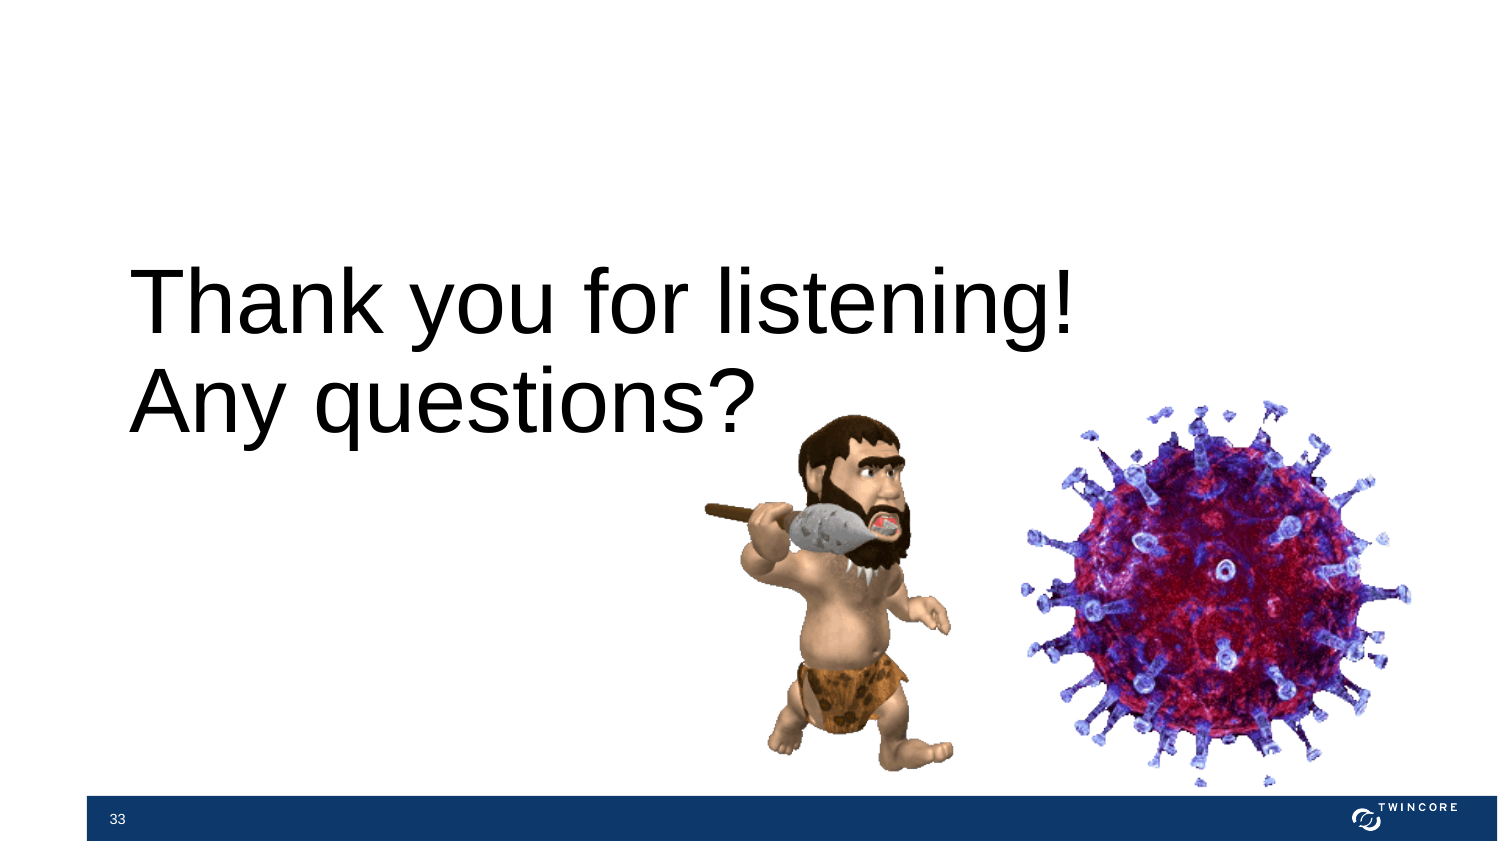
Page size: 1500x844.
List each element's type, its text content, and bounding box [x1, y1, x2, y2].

picture [648, 371, 1500, 831]
title Thank you for listening! Any questions? [129, 302, 1368, 404]
